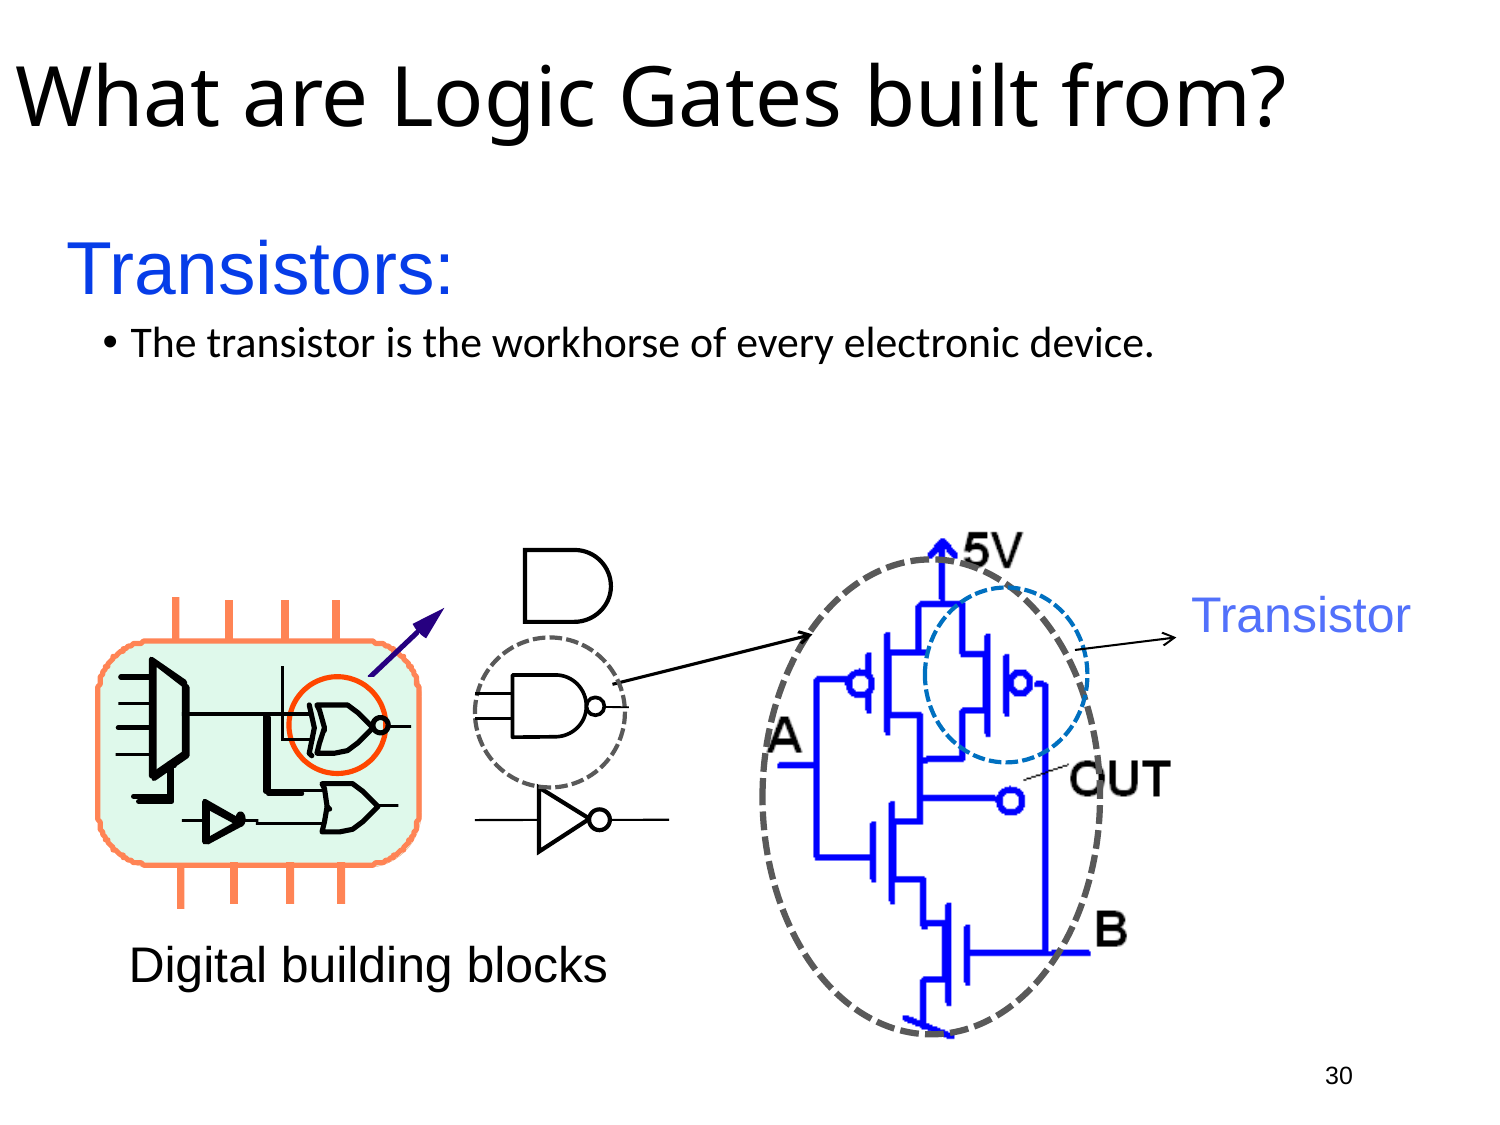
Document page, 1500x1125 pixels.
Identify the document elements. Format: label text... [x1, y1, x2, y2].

list The transistor is the workhorse of every electronic device. [87, 312, 1388, 574]
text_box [924, 574, 1428, 763]
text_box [612, 512, 1185, 1047]
text_box Transistors: [52, 212, 471, 318]
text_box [87, 549, 670, 1000]
title What are Logic Gates built from? [0, 24, 1500, 175]
